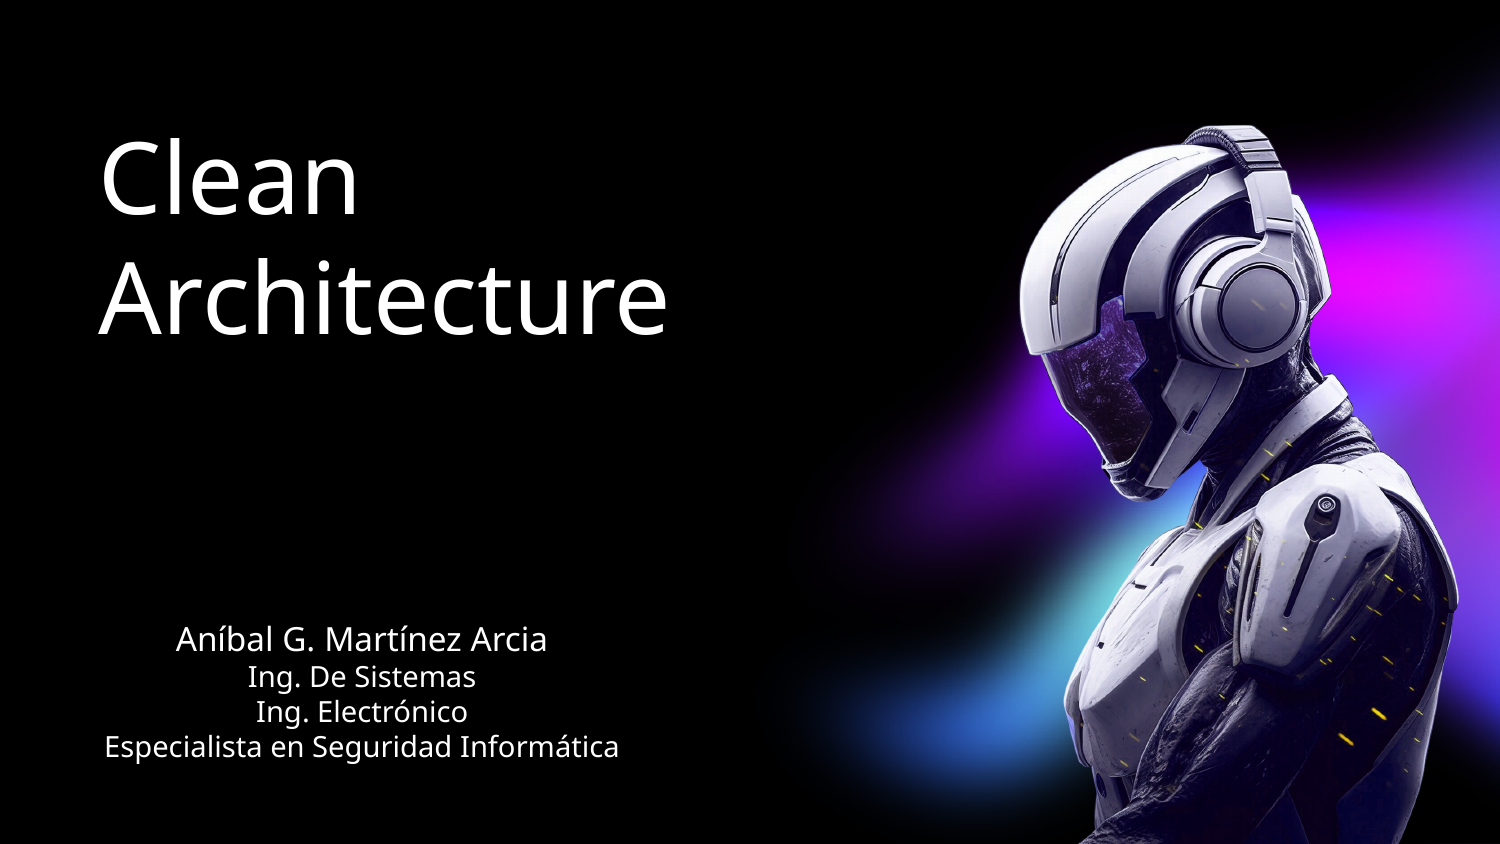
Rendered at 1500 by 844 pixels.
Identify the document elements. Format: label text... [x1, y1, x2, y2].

title Clean Architecture [83, 80, 909, 370]
picture [0, 0, 1500, 844]
subtitle Aníbal G. Martínez Arcia Ing. De Sistemas Ing. Electrónico Especialista en Seguridad Informática [83, 603, 641, 788]
